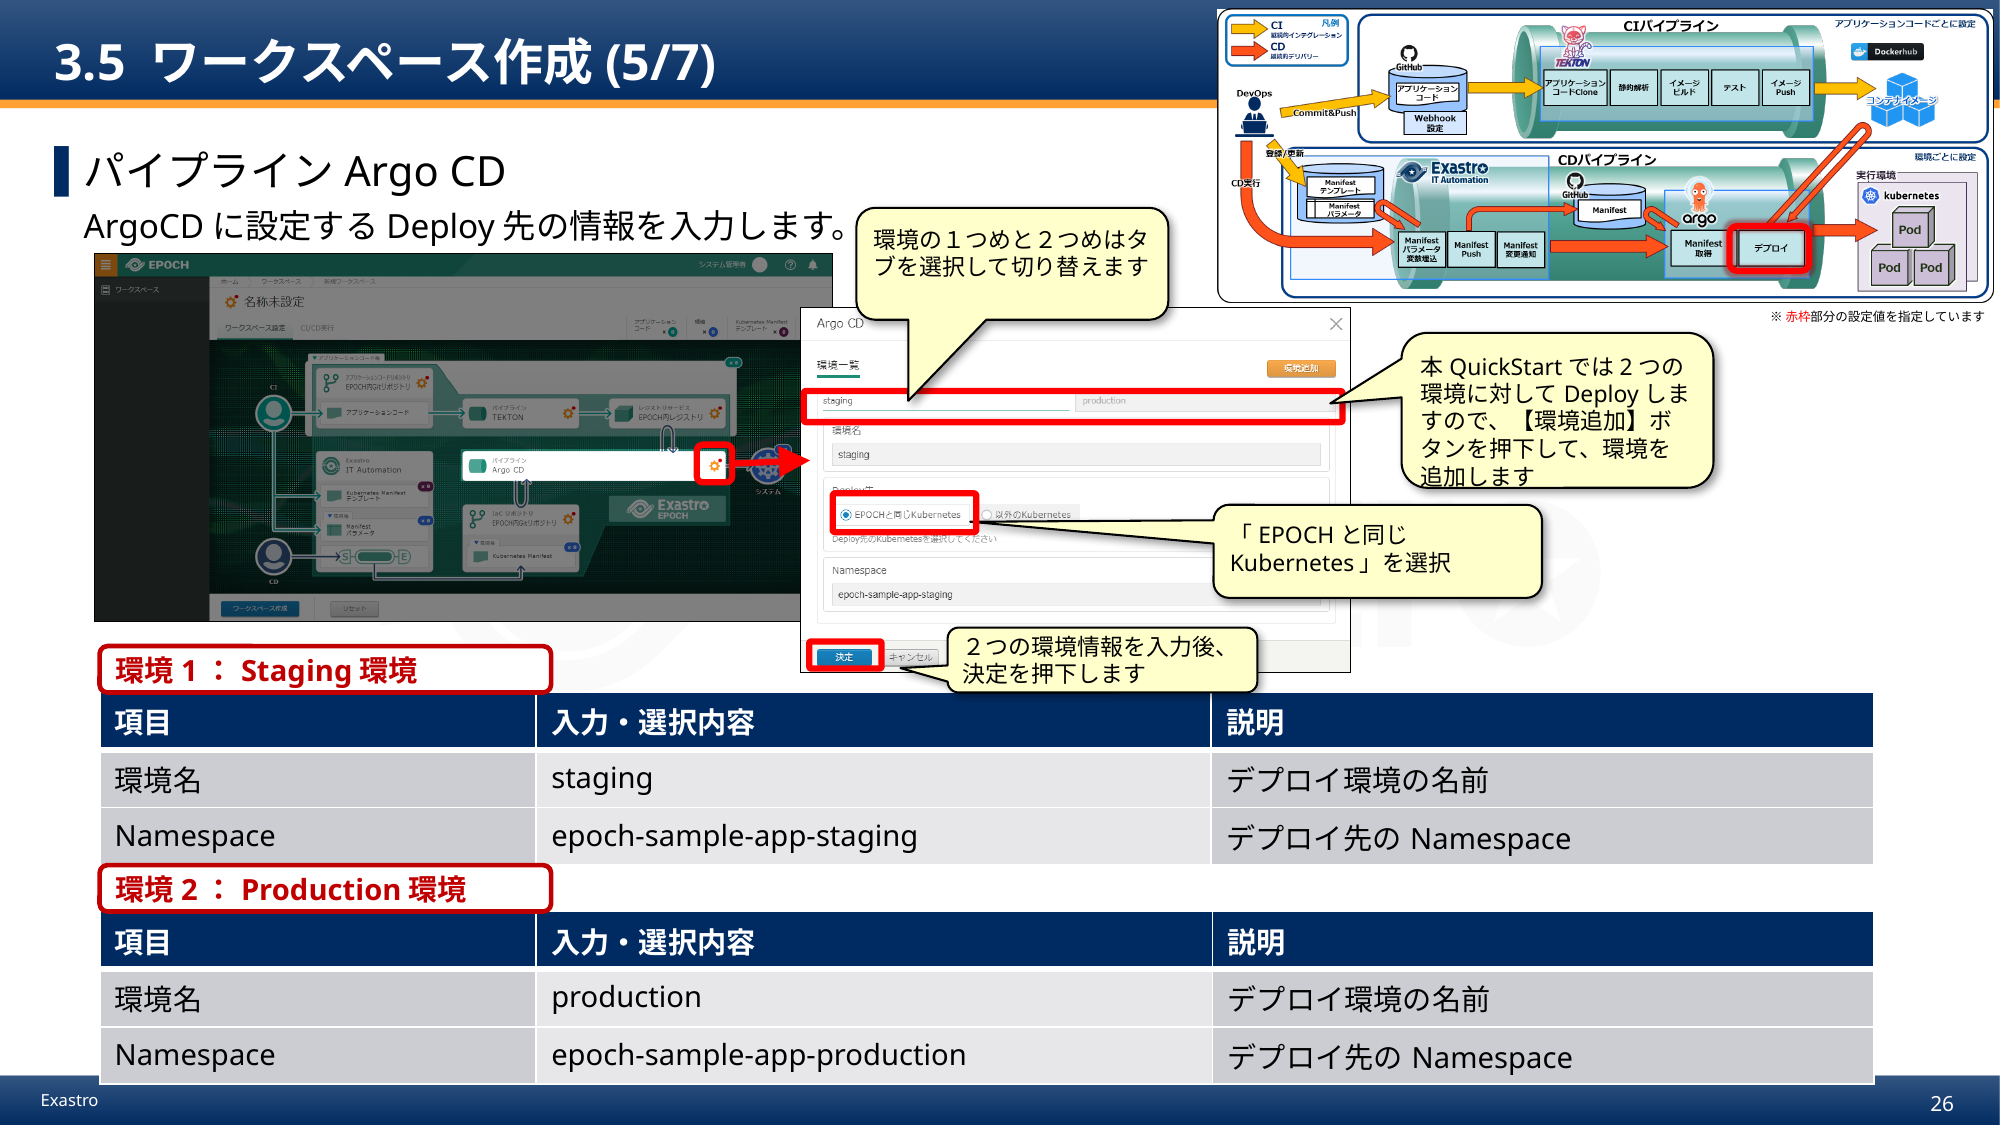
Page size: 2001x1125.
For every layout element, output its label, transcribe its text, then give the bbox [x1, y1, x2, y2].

text_box 「EPOCHと同じKubernetes」を選択 [1357, 504, 1542, 598]
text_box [734, 460, 811, 464]
text_box ２つの環境情報を入力後、 決定を押下します [947, 682, 1258, 693]
table_header 入力・選択内容 [537, 693, 1210, 747]
table_cell デプロイ先のNamespace [1212, 808, 1873, 864]
picture [0, 0, 2000, 1125]
list パイプラインArgo CD ArgoCDに設定するDeploy先の情報を入力します。 [39, 137, 1211, 362]
table_cell production [537, 972, 1212, 1026]
title 3.5 ワークスペース作成(5/7) [39, 18, 1211, 96]
text_box ※赤枠部分の設定値を指定しています [1961, 301, 2000, 331]
table_header 項目 [101, 693, 535, 747]
table_cell デプロイ環境の名前 [1213, 972, 1873, 1026]
text_box 環境1：Staging環境 [99, 646, 552, 693]
list パイプラインArgo CD ArgoCDに設定するDeploy先の情報を入力します。 [1356, 310, 1961, 362]
table_cell 環境名 [101, 753, 535, 807]
table_header 入力・選択内容 [537, 912, 1212, 966]
text_box 環境2：Production環境 [99, 865, 552, 912]
text_box 本QuickStartでは2つの環境に対してDeployしますので、【環境追加】ボタンを押下して、環境を追加します [1357, 332, 1714, 488]
table_cell Namespace [101, 1028, 535, 1083]
table_header 説明 [1212, 693, 1873, 747]
table_header 項目 [101, 912, 535, 966]
text_box 環境の１つめと２つめはタブを選択して切り替えます [856, 207, 1169, 306]
table_header 説明 [1213, 912, 1873, 966]
table_cell epoch-sample-app-production [537, 1028, 1212, 1083]
table_cell 環境名 [101, 972, 535, 1026]
table_cell staging [537, 753, 1210, 807]
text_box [94, 253, 833, 622]
table_cell デプロイ環境の名前 [1212, 753, 1873, 807]
table_cell epoch-sample-app-staging [537, 808, 1210, 864]
table_cell Namespace [101, 808, 535, 864]
table_cell デプロイ先のNamespace [1213, 1028, 1873, 1083]
